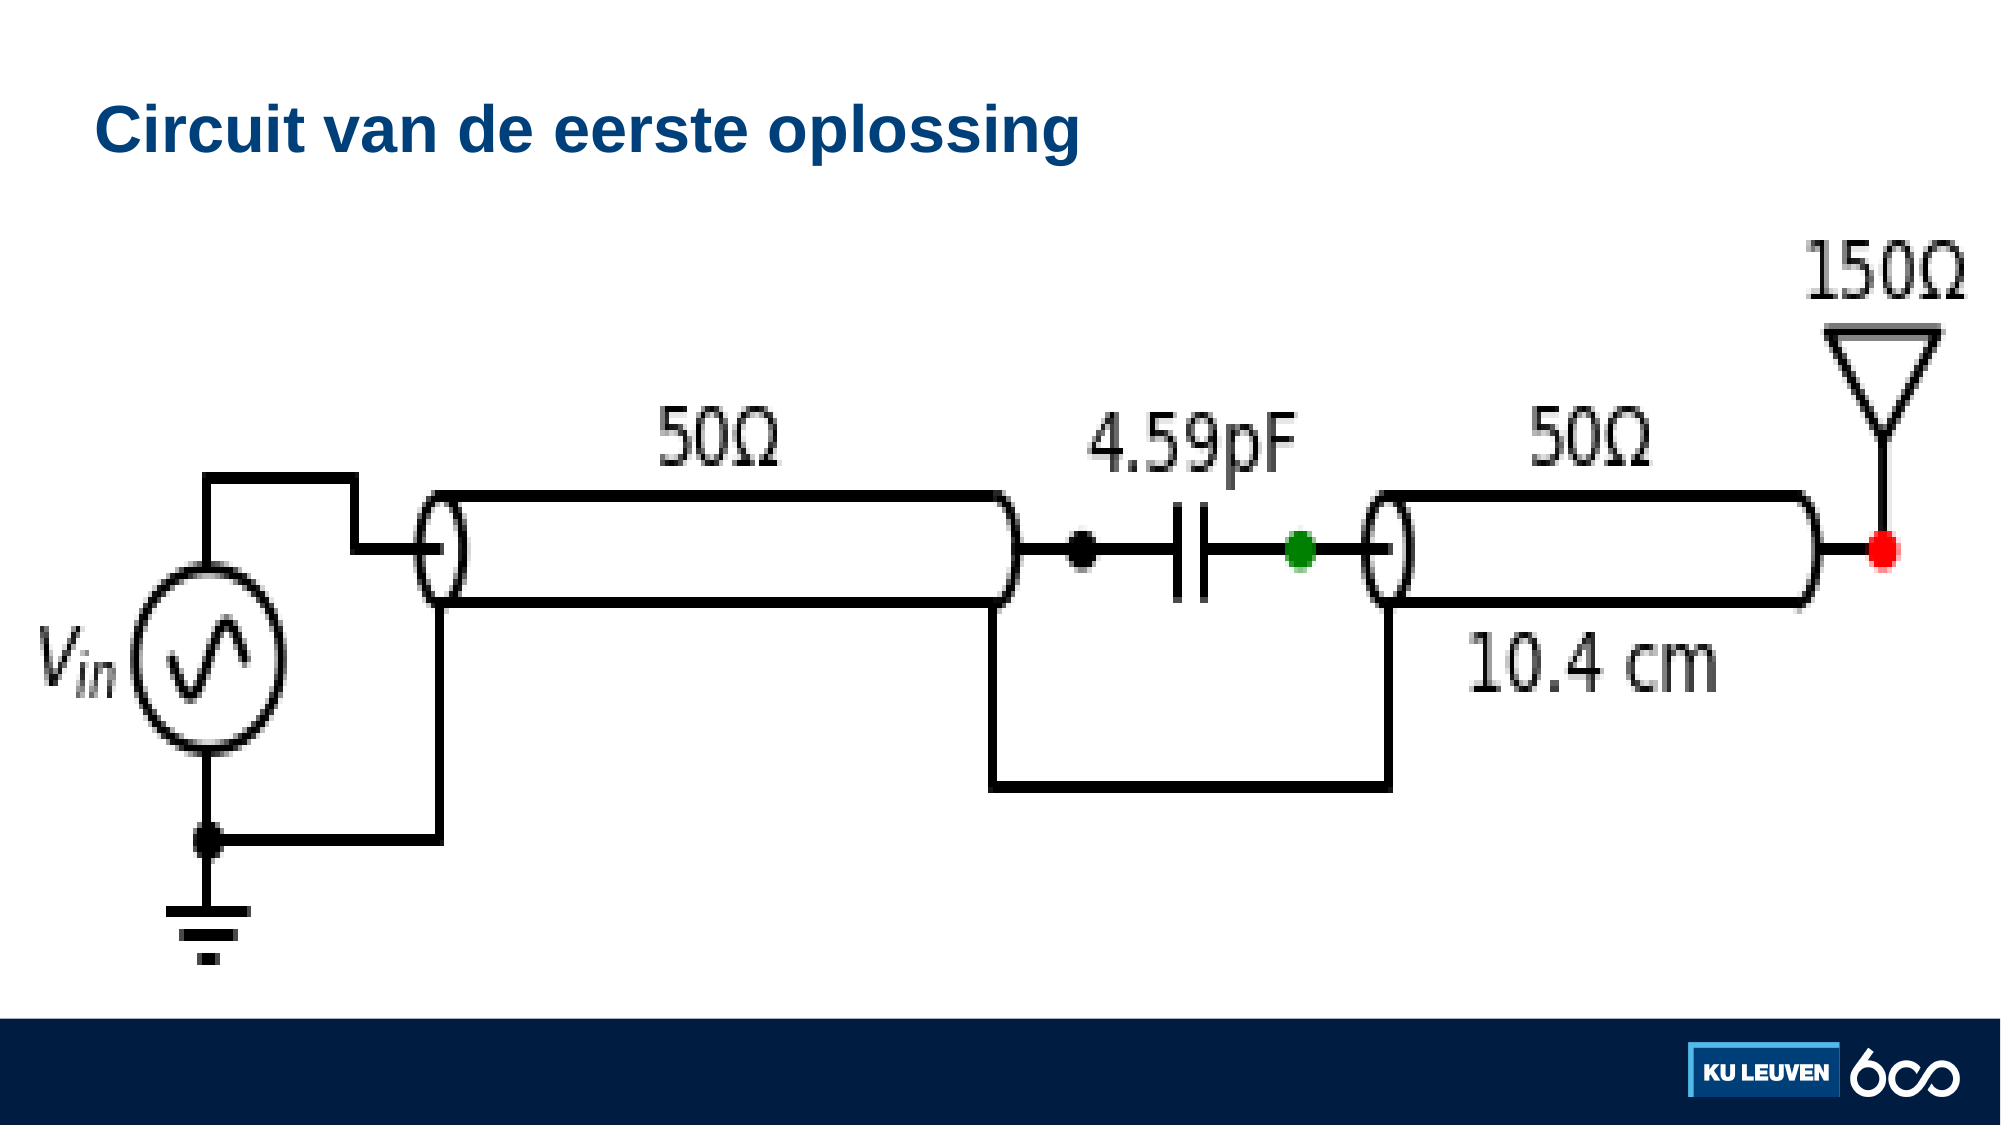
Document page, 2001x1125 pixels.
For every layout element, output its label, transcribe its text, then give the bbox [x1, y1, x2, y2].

picture [0, 193, 2000, 1019]
picture [1688, 1042, 1960, 1097]
title Circuit van de eerste oplossing [94, 94, 1900, 186]
